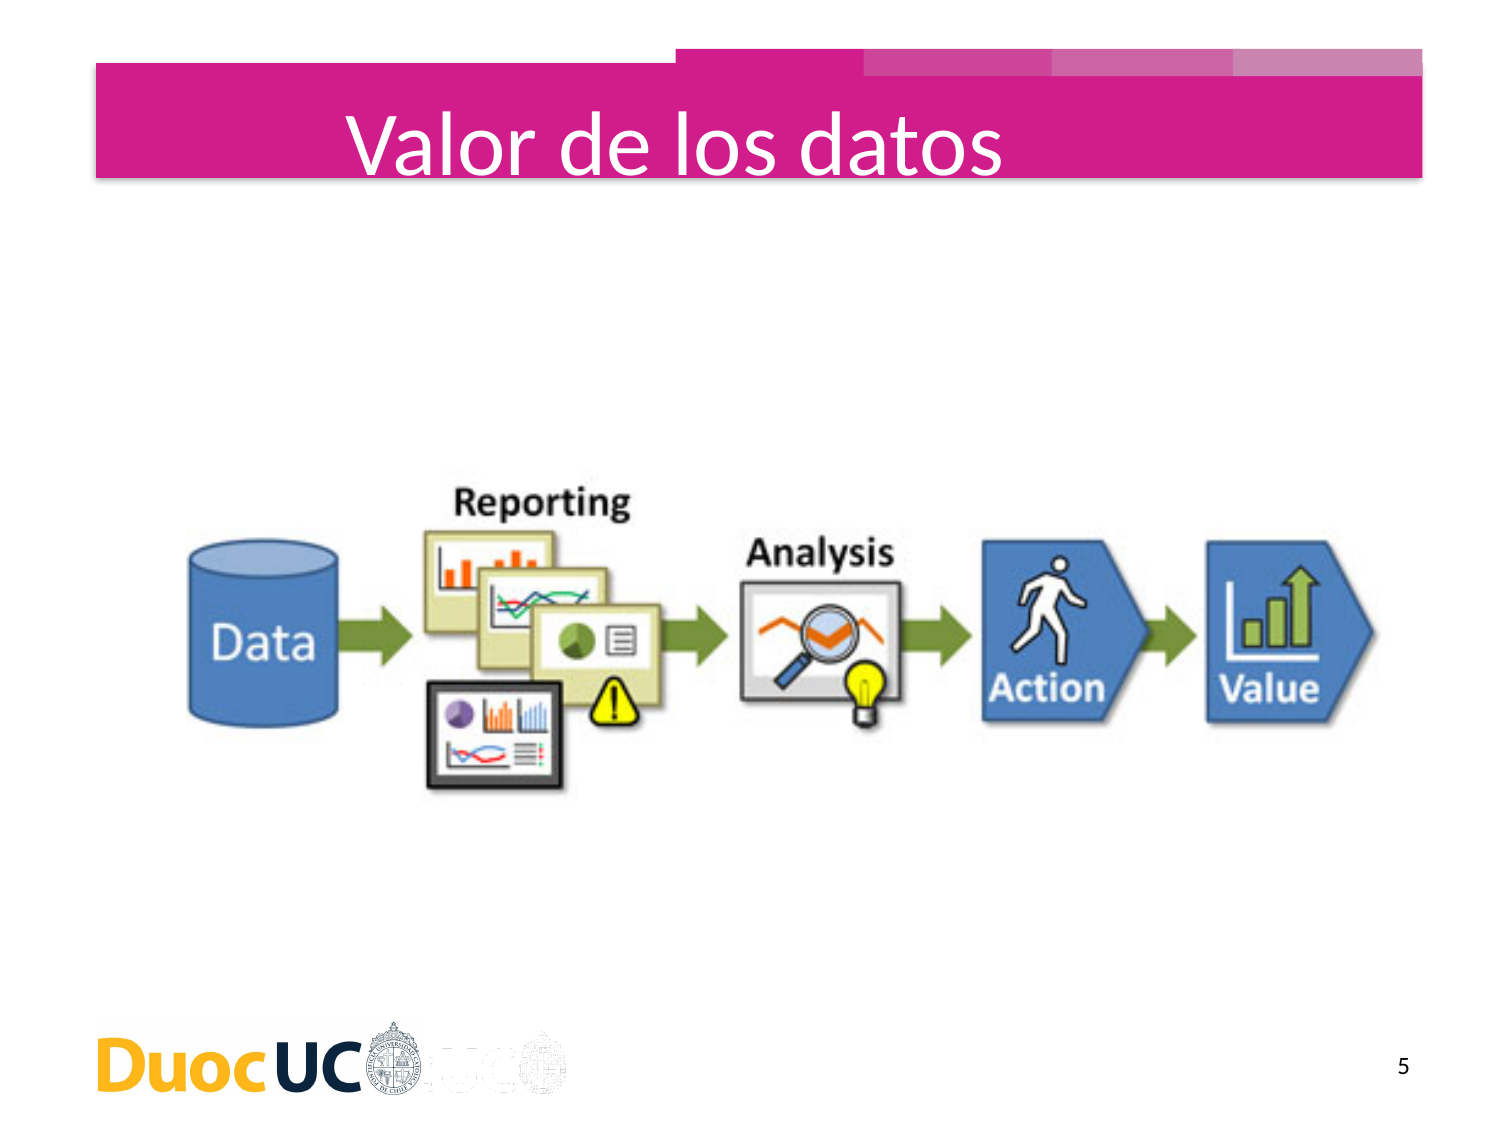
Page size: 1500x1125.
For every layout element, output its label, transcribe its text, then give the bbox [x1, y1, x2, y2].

text_box 5 [1074, 1042, 1425, 1103]
picture [96, 1021, 566, 1095]
title Valor de los datos [0, 45, 1350, 233]
picture [168, 469, 1391, 806]
